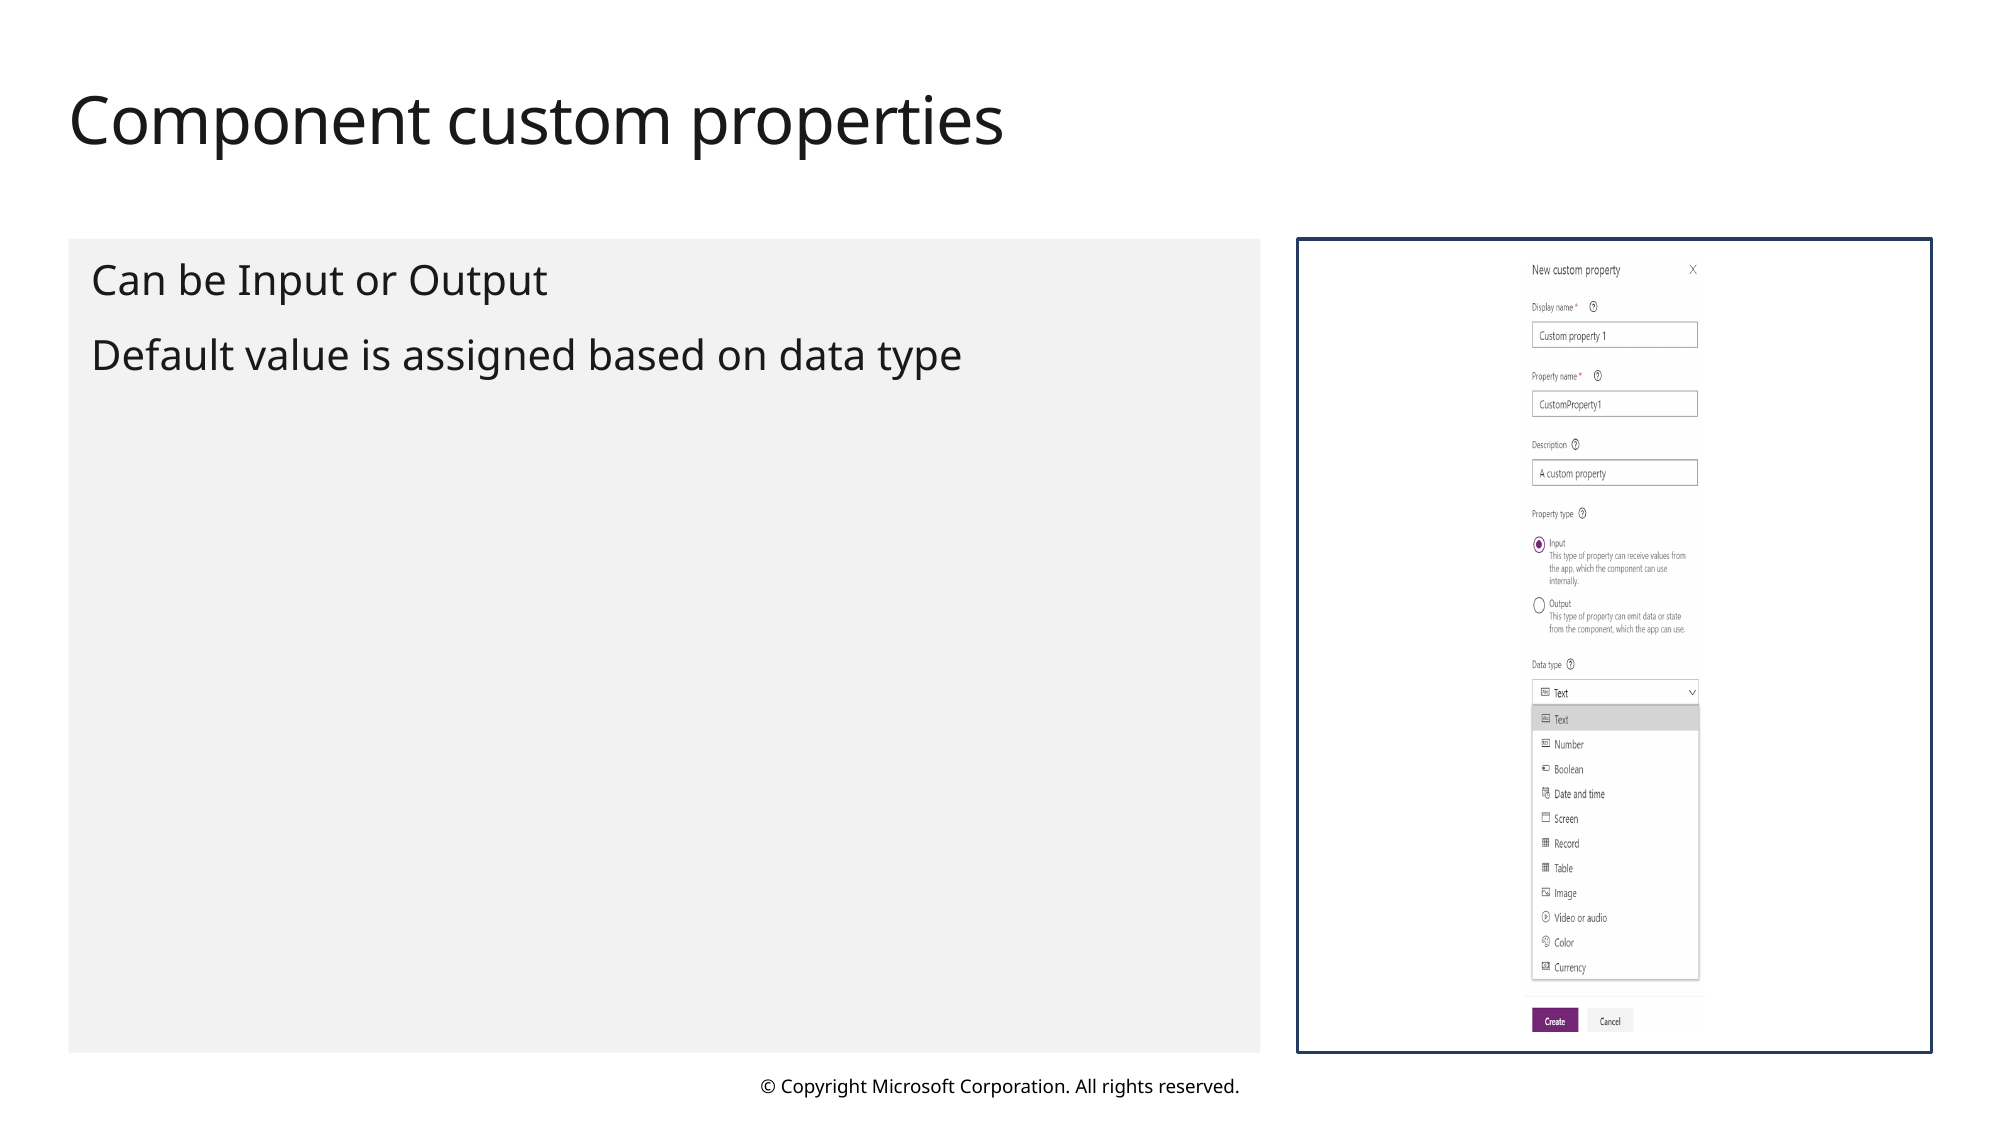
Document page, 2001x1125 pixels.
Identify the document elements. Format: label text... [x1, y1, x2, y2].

picture [1408, 260, 1821, 1032]
list Can be Input or Output Default value is assigned based on data type [68, 238, 1261, 1053]
title Component custom properties [68, 72, 1932, 192]
